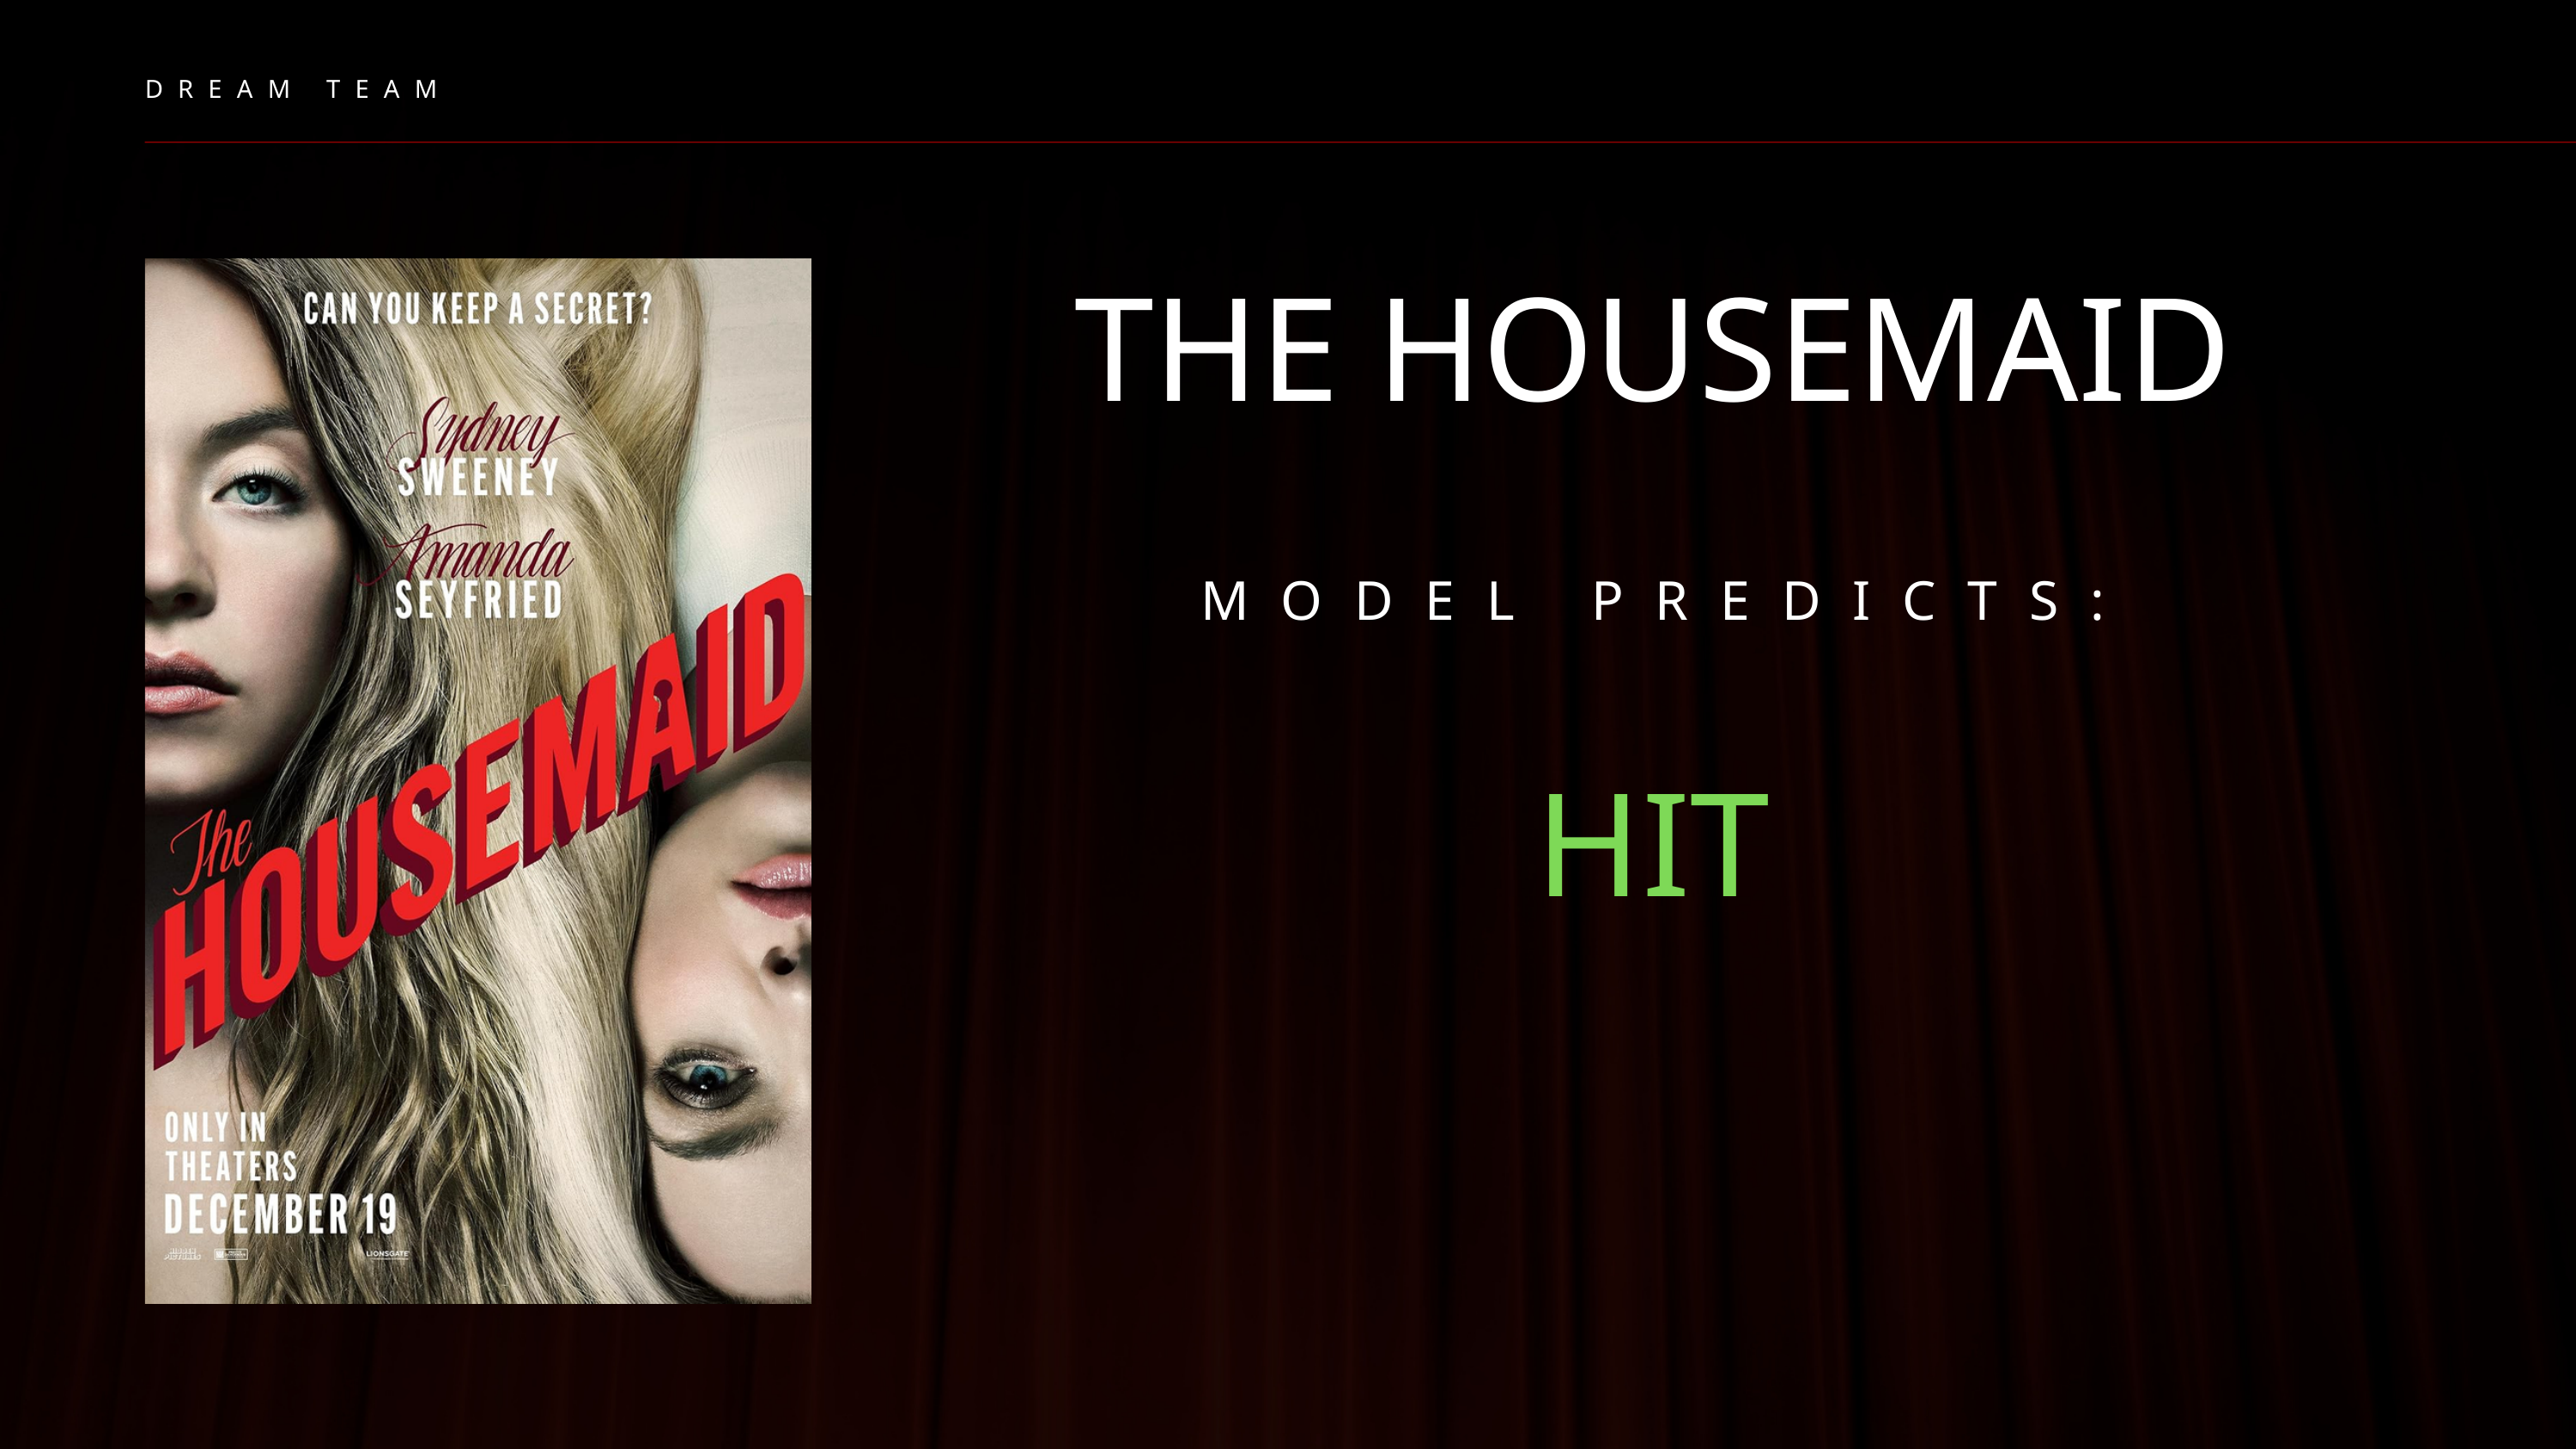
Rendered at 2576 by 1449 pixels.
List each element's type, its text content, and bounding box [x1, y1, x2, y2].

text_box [144, 258, 812, 1304]
text_box THE HOUSEMAID [999, 264, 2307, 430]
text_box MODEL PREDICTS: [1151, 555, 2156, 631]
text_box [0, 0, 2576, 1449]
text_box DREAM TEAM [144, 68, 669, 103]
text_box HIT [999, 759, 2307, 925]
